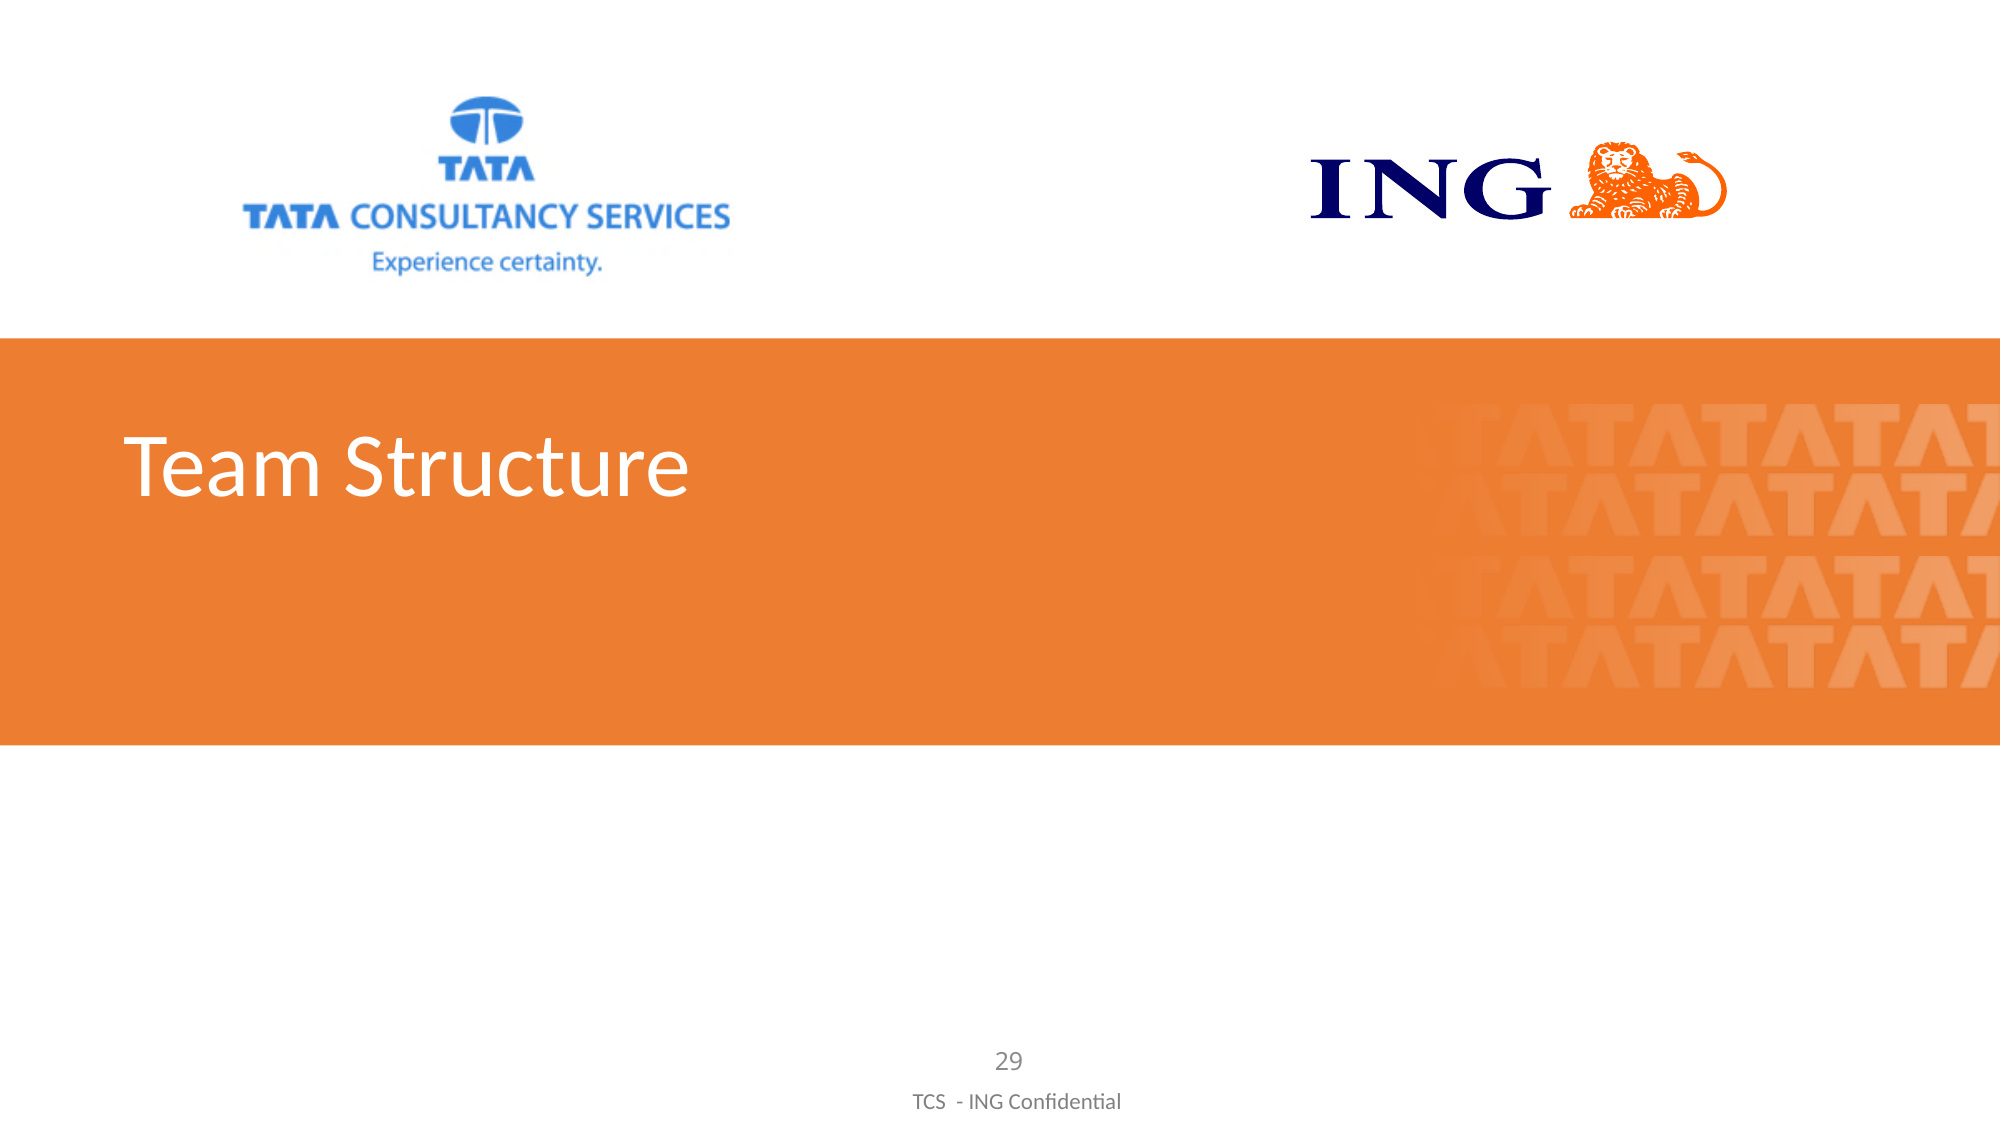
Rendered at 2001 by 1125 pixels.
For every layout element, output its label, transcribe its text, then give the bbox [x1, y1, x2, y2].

picture [1361, 556, 2000, 692]
picture [1361, 404, 2000, 540]
picture [236, 42, 735, 315]
list Team Structure [109, 405, 1482, 524]
slide_number 29 [964, 1032, 1054, 1093]
